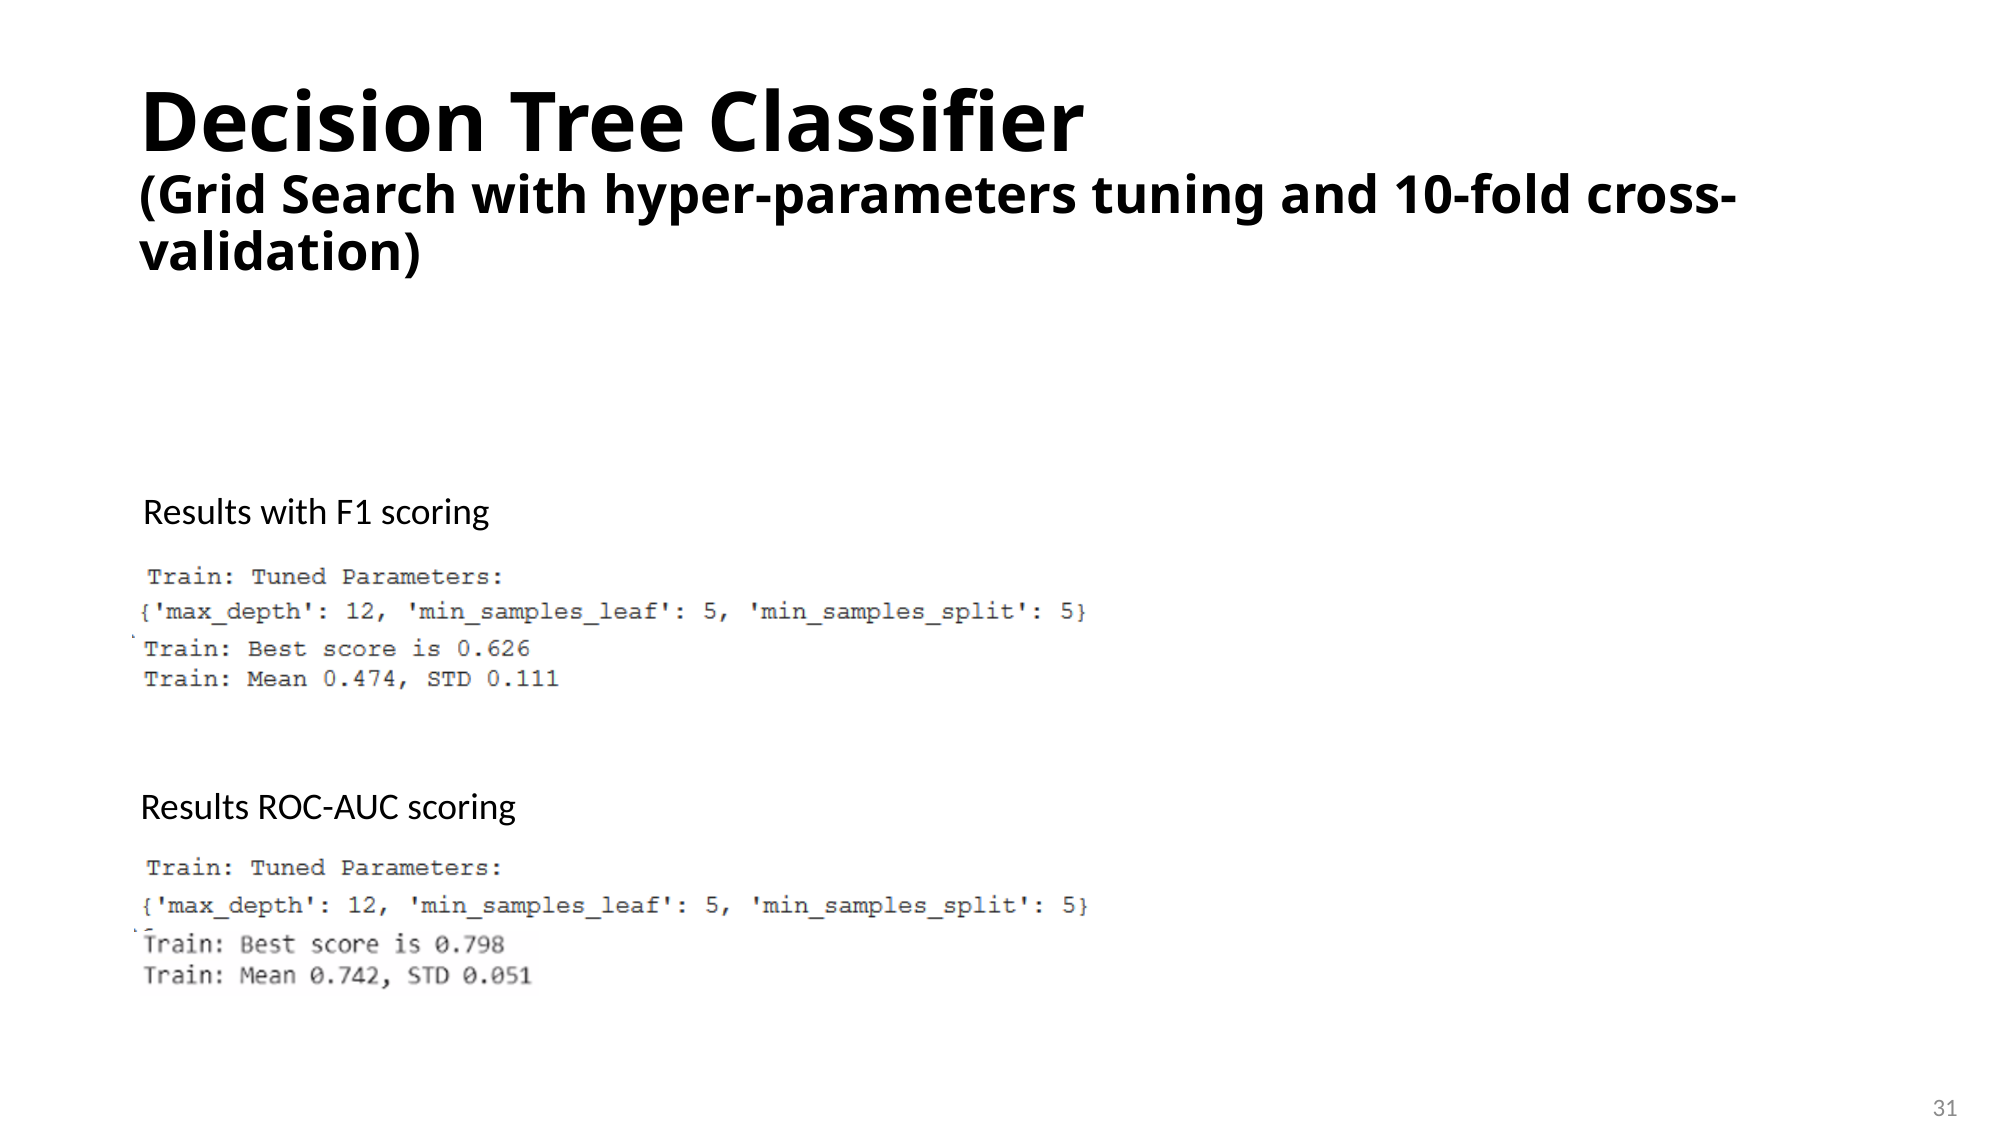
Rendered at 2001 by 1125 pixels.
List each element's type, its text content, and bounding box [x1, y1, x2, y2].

text_box Results ROC-AUC scoring [125, 774, 1127, 835]
text_box Results with F1 scoring [128, 479, 546, 540]
title Decision Tree Classifier (Grid Search with hyper-parameters tuning and 10-fold cross-validation) [124, 72, 1850, 290]
slide_number 31 [1523, 1076, 1974, 1125]
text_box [132, 552, 1097, 710]
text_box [131, 843, 1099, 996]
